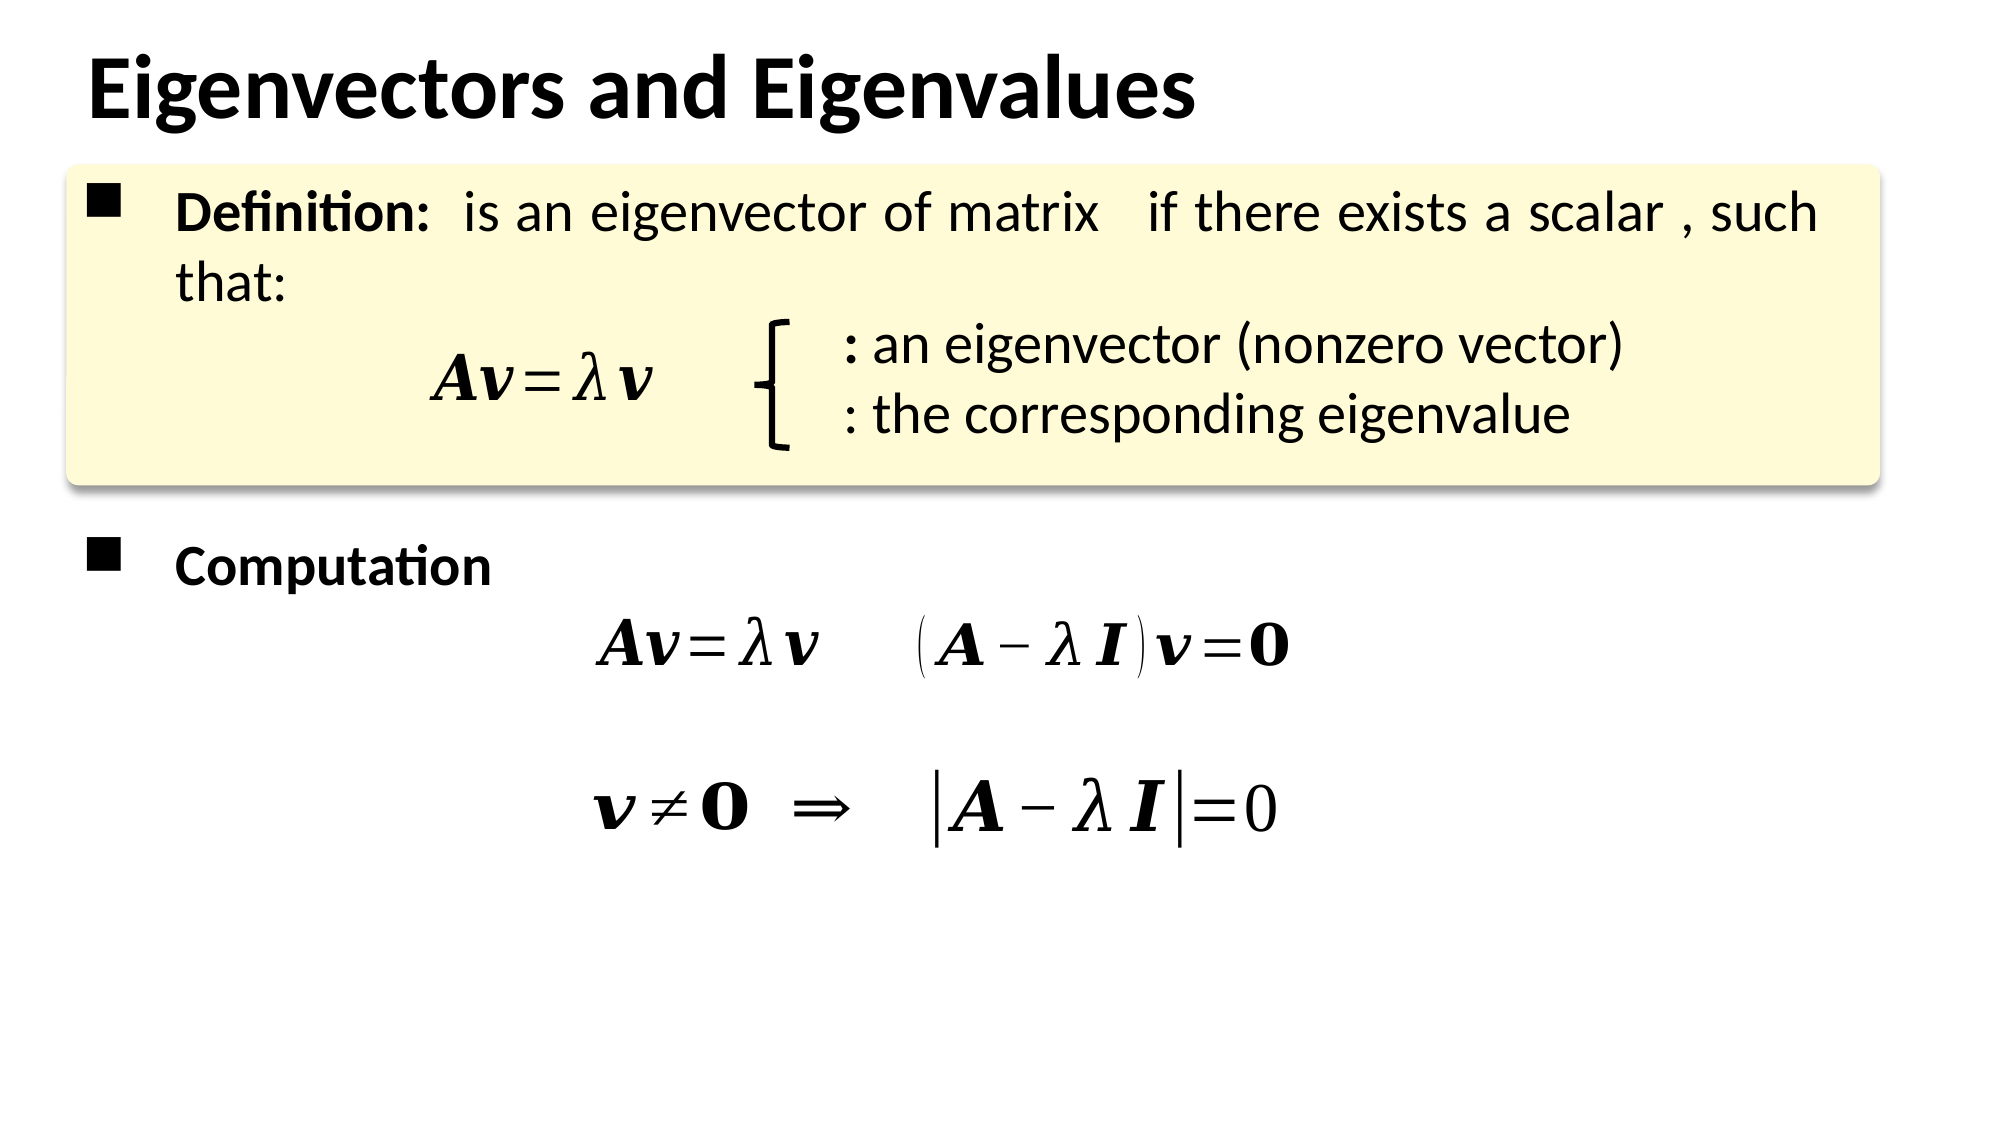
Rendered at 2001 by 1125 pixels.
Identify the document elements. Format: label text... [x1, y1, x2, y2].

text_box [67, 519, 1836, 852]
text_box [66, 164, 1881, 486]
text_box Eigenvectors and Eigenvalues [72, 19, 1213, 145]
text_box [426, 305, 1648, 448]
